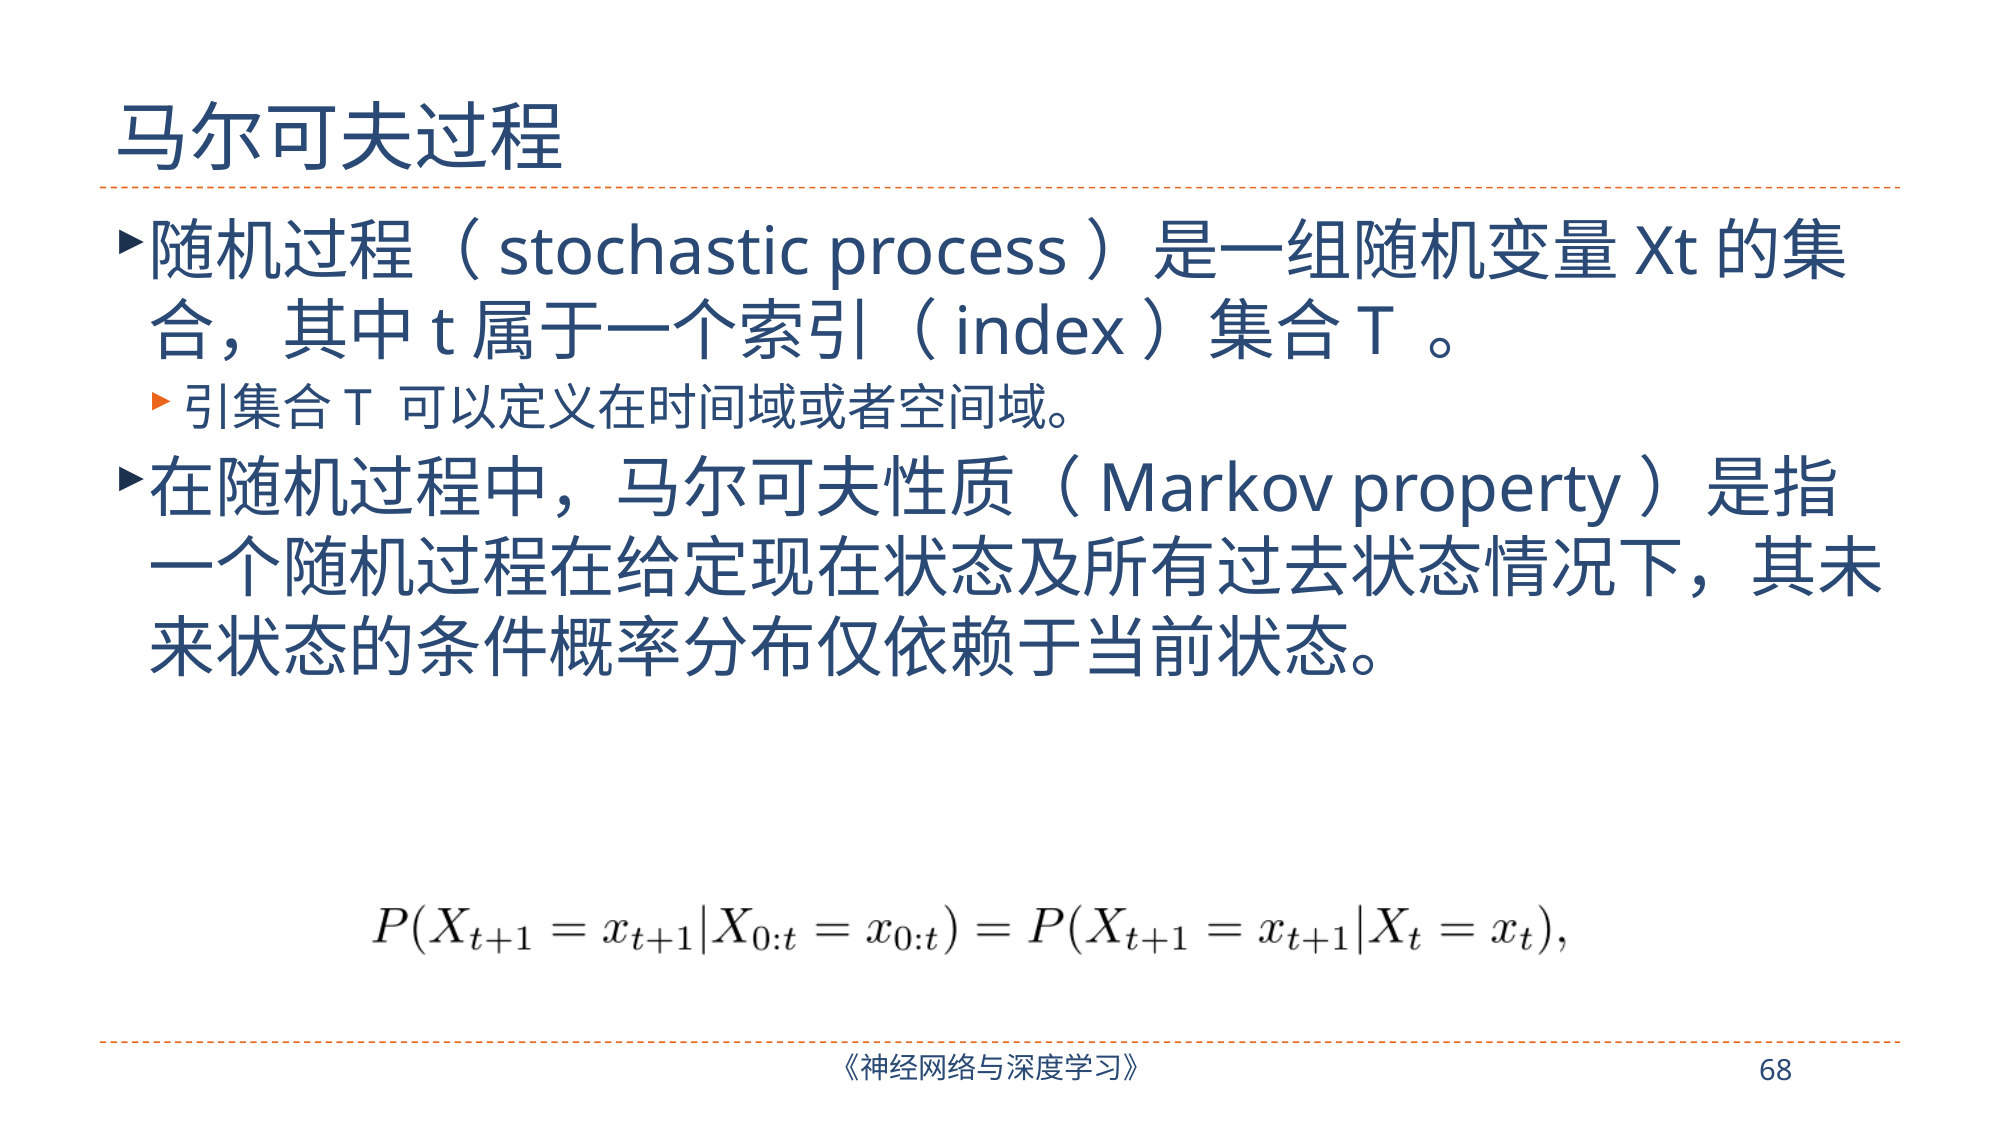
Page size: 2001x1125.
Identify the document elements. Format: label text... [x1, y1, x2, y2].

picture [337, 859, 1626, 991]
title 马尔可夫过程 [99, 24, 1900, 188]
list 随机过程（stochastic process）是一组随机变量Xt的集合，其中t属于一个索引（index）集合T 。 引集合T 可以定义在时间域或者空间域。 在随机过程中，马尔可夫性质（Markov property）是指一个随机过程在给定现在状态及所有过去状态情况下，其未来状态的条件概率分布仅依赖于当前状态。 [99, 200, 1900, 1010]
